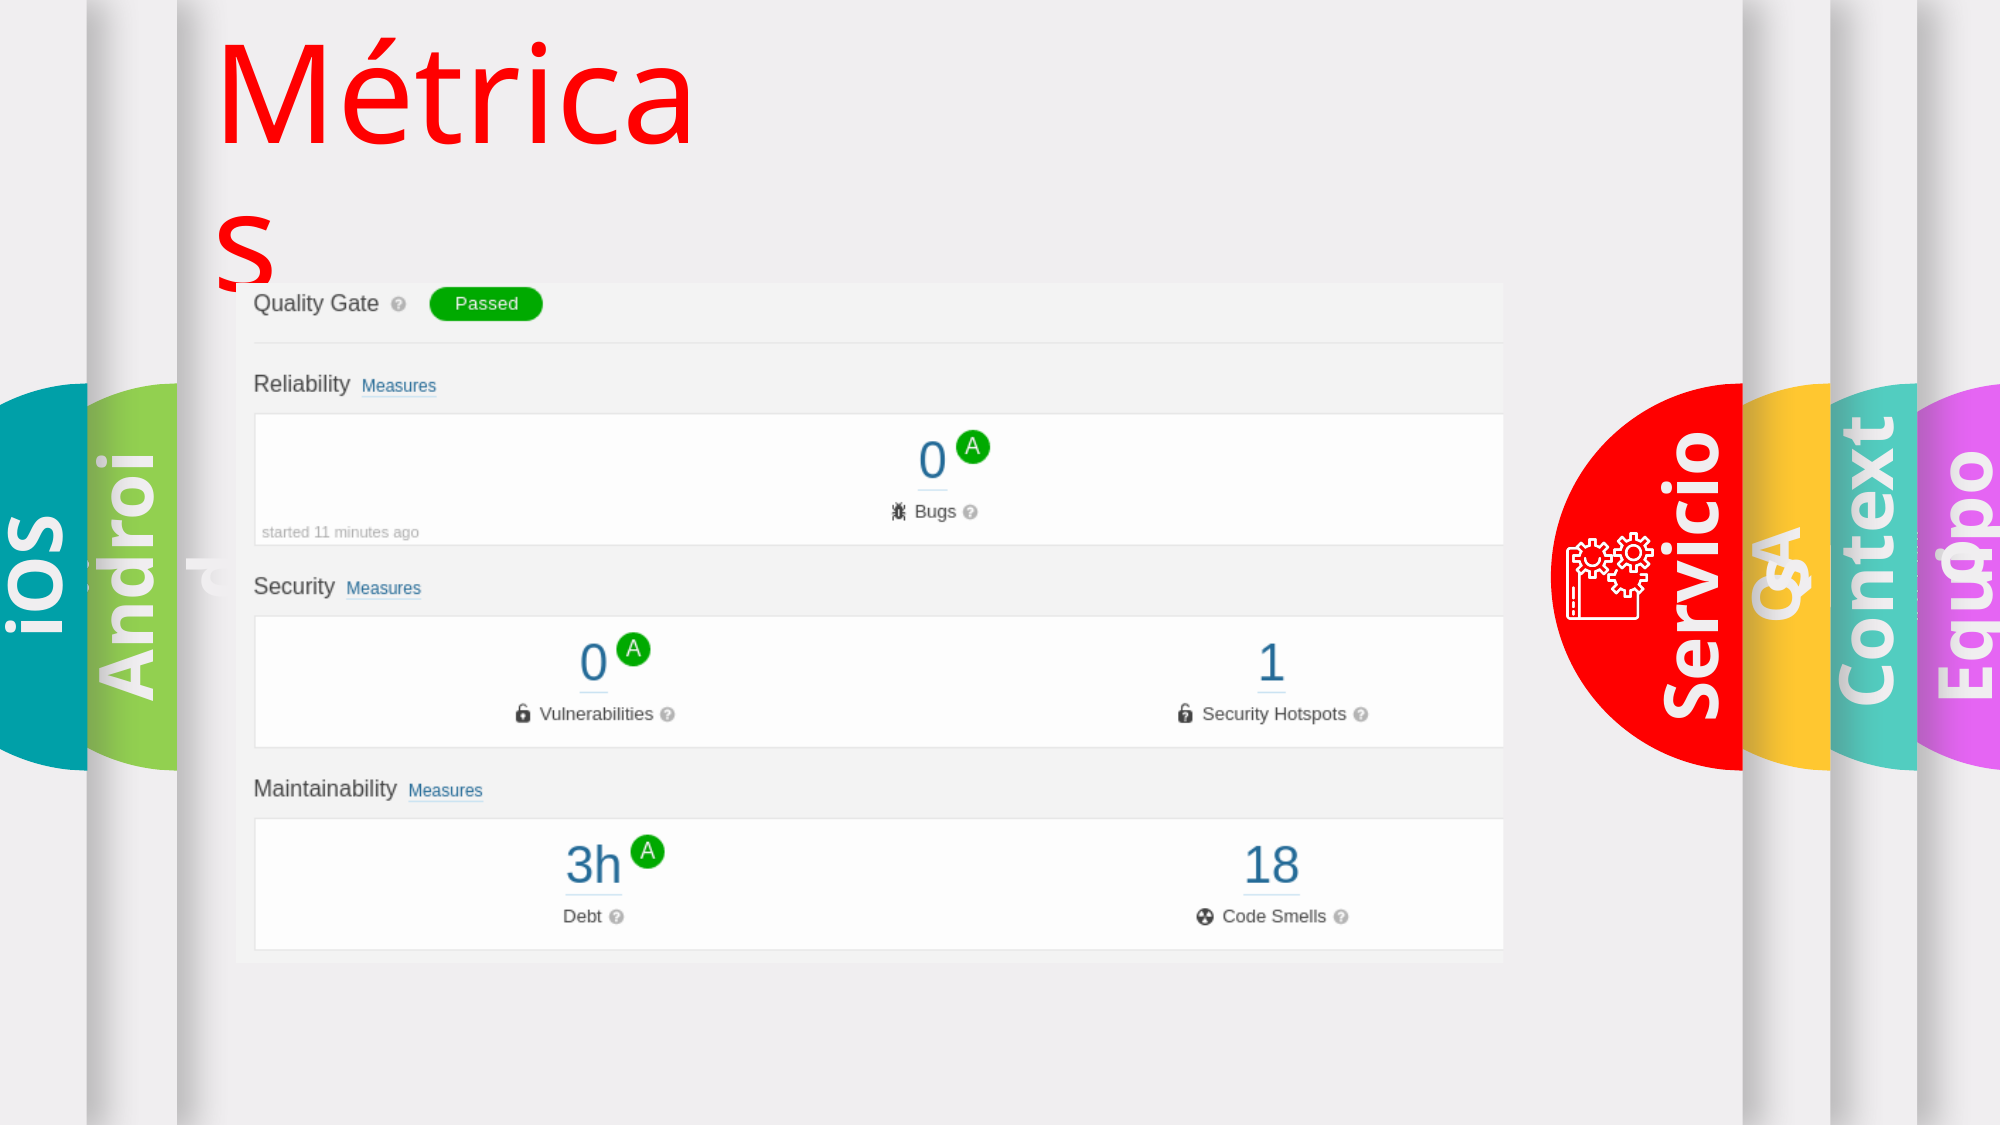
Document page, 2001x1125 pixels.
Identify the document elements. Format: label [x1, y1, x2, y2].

text_box [88, 0, 177, 1125]
text_box [1918, 0, 2000, 1125]
text_box [0, 0, 88, 1125]
text_box [1743, 0, 1831, 1125]
picture [236, 283, 1504, 963]
text_box [177, 0, 1743, 1125]
text_box [1831, 0, 1918, 1125]
